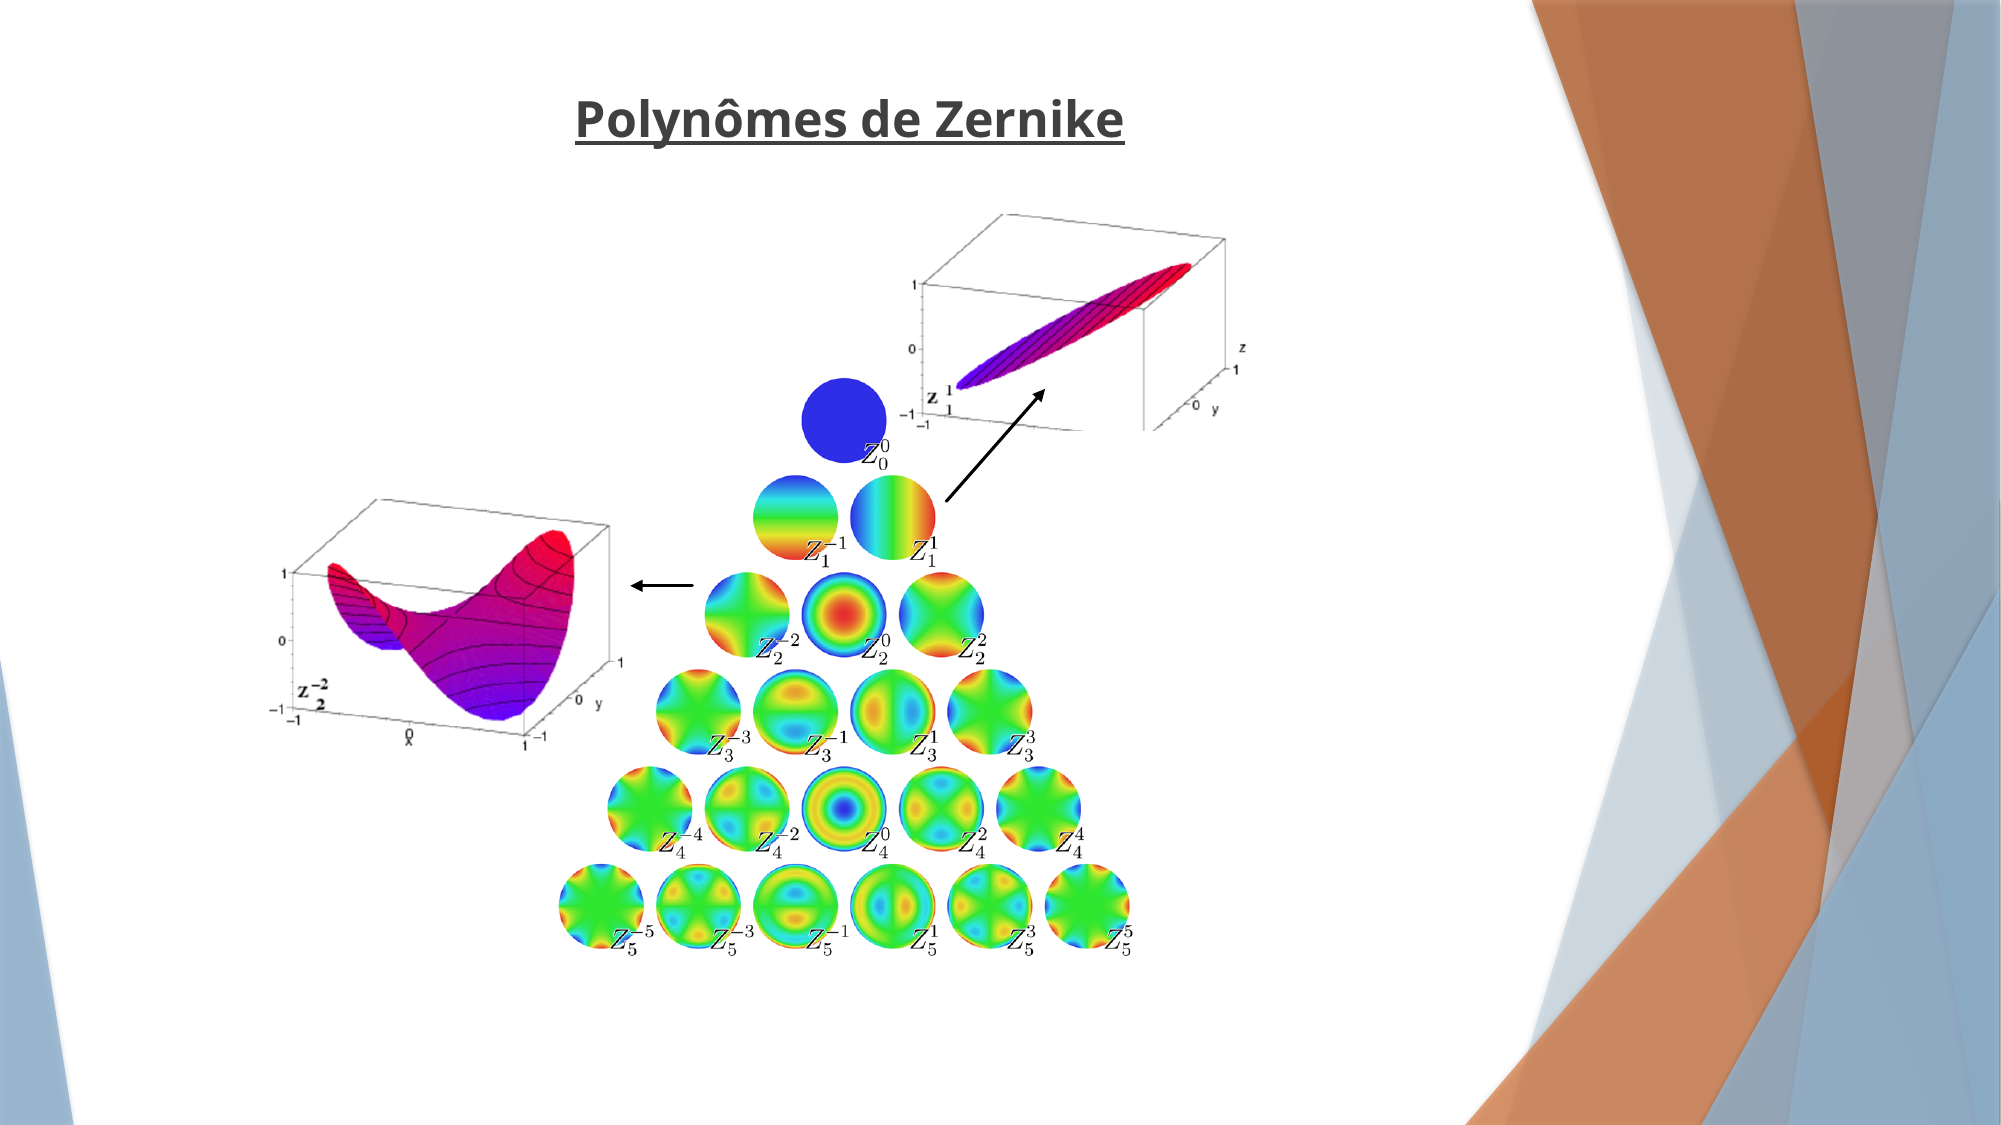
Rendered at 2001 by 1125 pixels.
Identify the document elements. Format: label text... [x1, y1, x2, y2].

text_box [945, 388, 1046, 502]
picture [268, 201, 1250, 967]
text_box Polynômes de Zernike [559, 80, 1140, 155]
